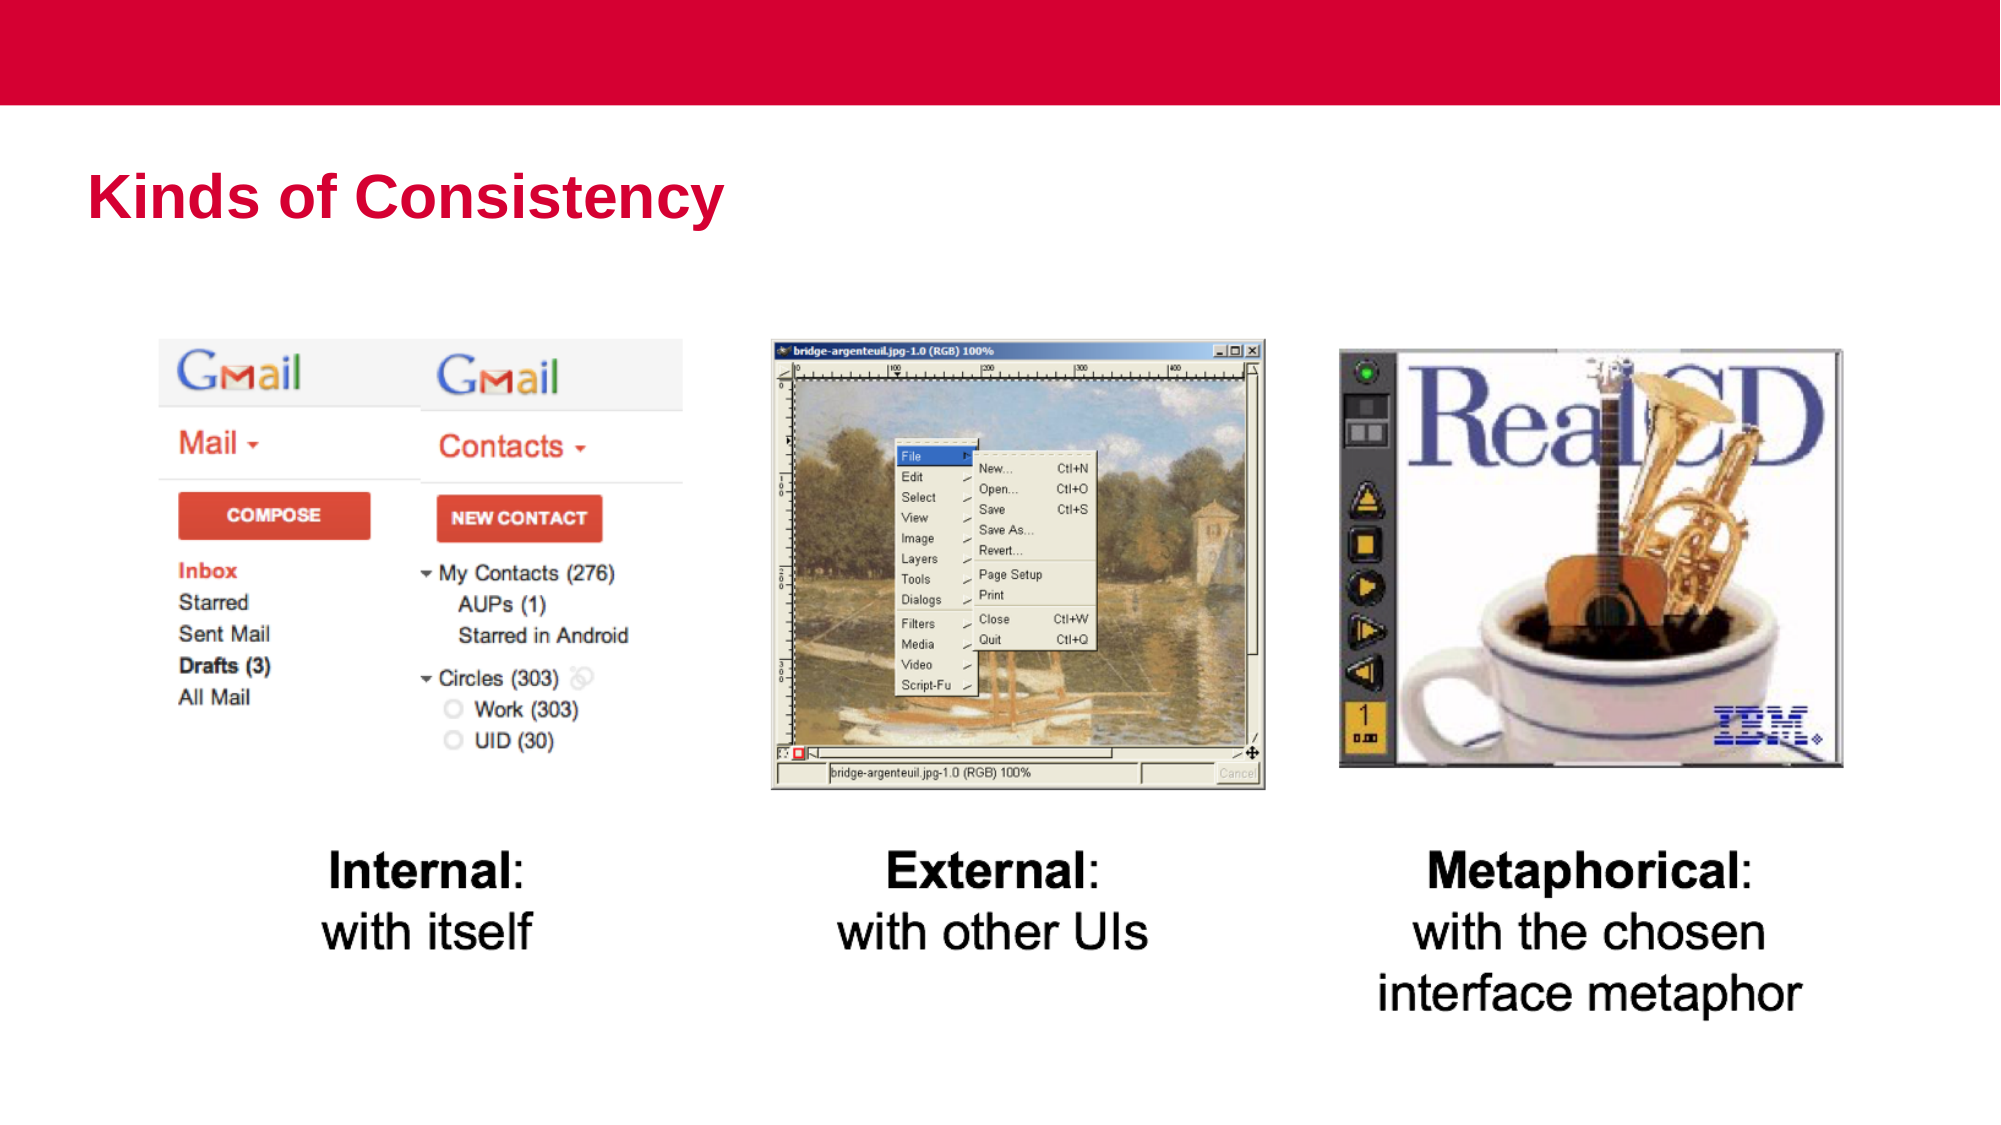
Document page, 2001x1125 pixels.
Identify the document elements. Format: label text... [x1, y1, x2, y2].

title Kinds of Consistency [72, 148, 1930, 362]
picture [121, 258, 1879, 1055]
